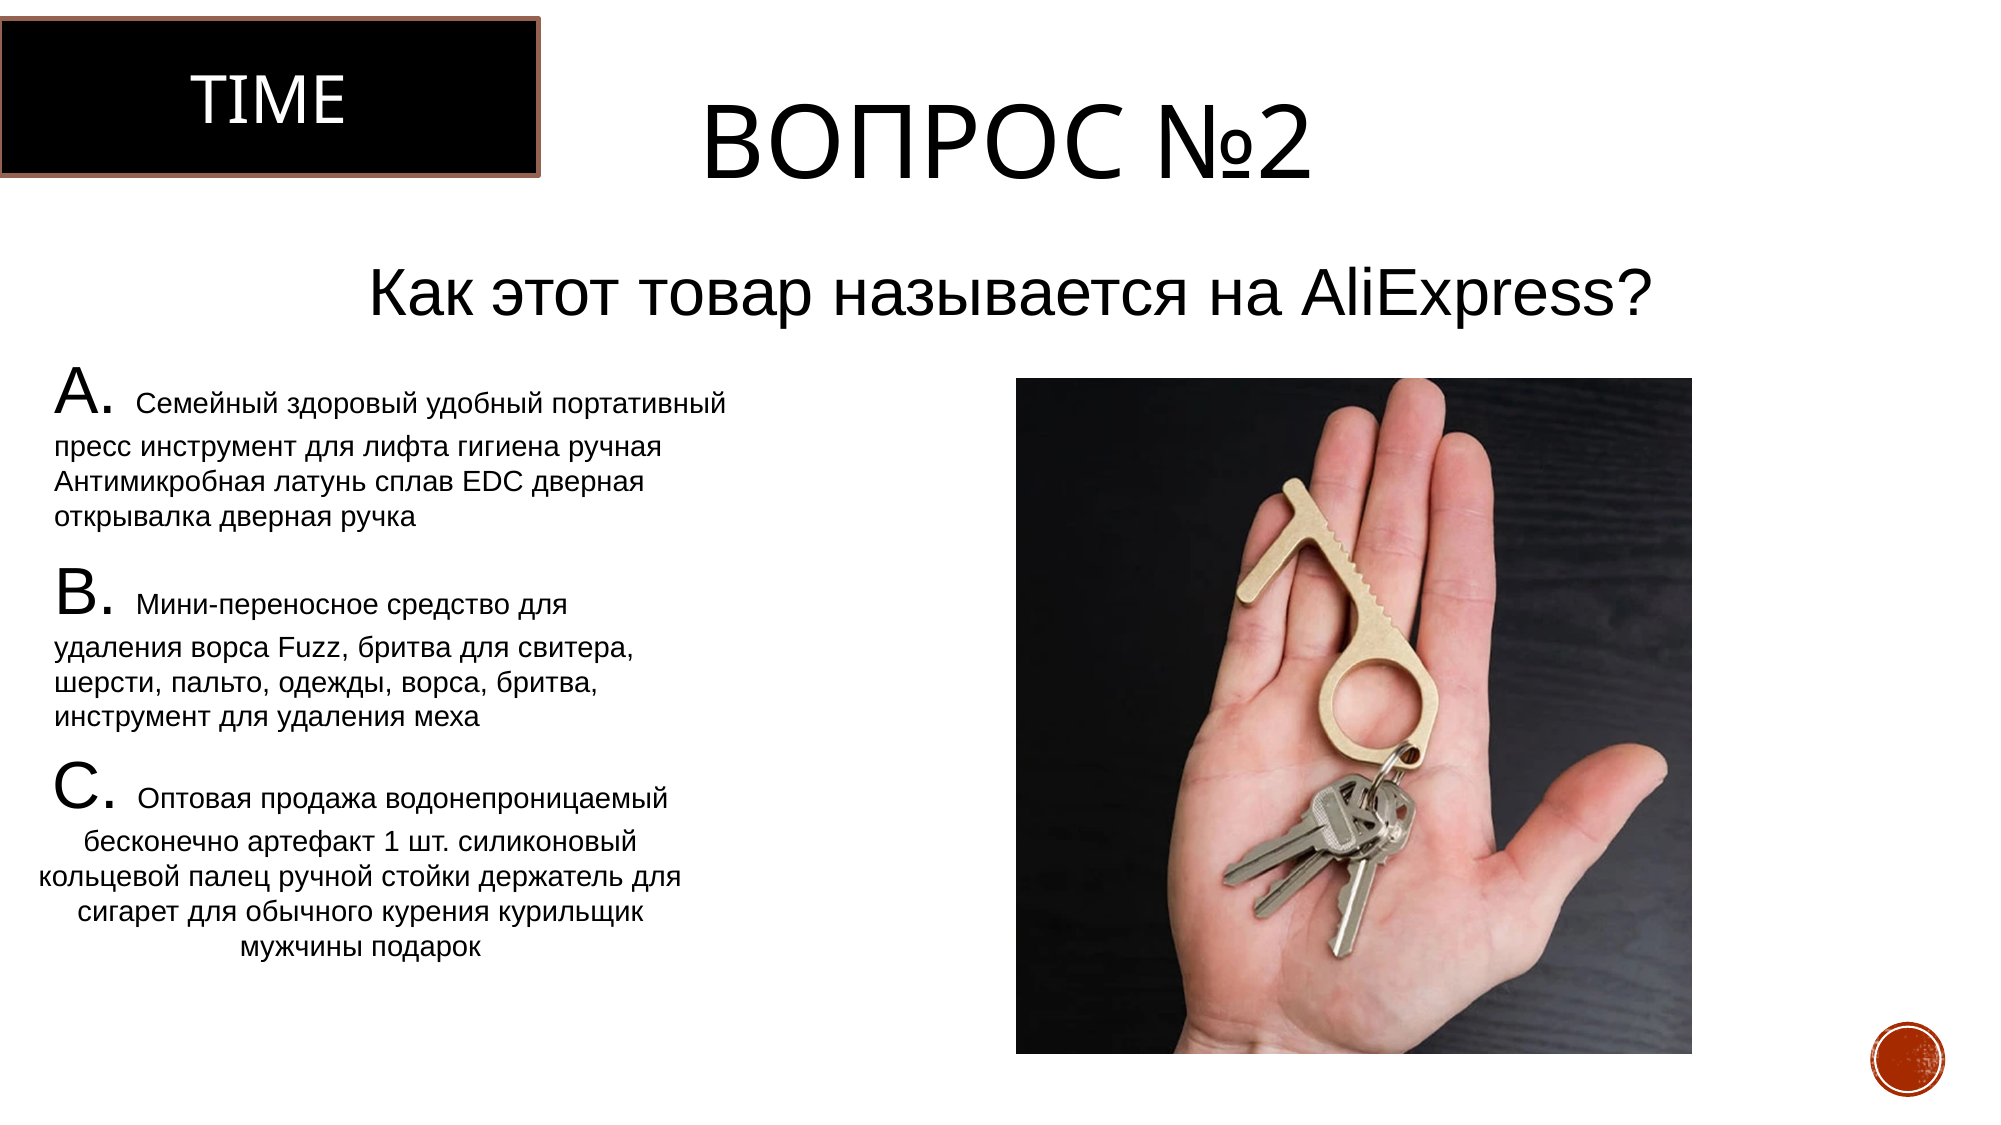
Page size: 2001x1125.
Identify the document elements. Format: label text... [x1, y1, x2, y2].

text_box А. Семейный здоровый удобный портативный пресс инструмент для лифта гигиена ручная Антимикробная латунь сплав EDC дверная открывалка дверная ручка [39, 339, 743, 540]
picture [1016, 378, 1692, 1054]
list Как этот товар называется на AliExpress? [0, 250, 2000, 965]
text_box С. Оптовая продажа водонепроницаемый бесконечно артефакт 1 шт. силиконовый кольцевой палец ручной стойки держатель для сигарет для обычного курения курильщик мужчины подарок [18, 734, 703, 970]
text_box TIME [0, 17, 540, 177]
text_box B. Мини-переносное средство для удаления ворса Fuzz, бритва для свитера, шерсти, пальто, одежды, ворса, бритва, инструмент для удаления меха [39, 540, 682, 734]
title Вопрос №2 [683, 36, 1338, 250]
